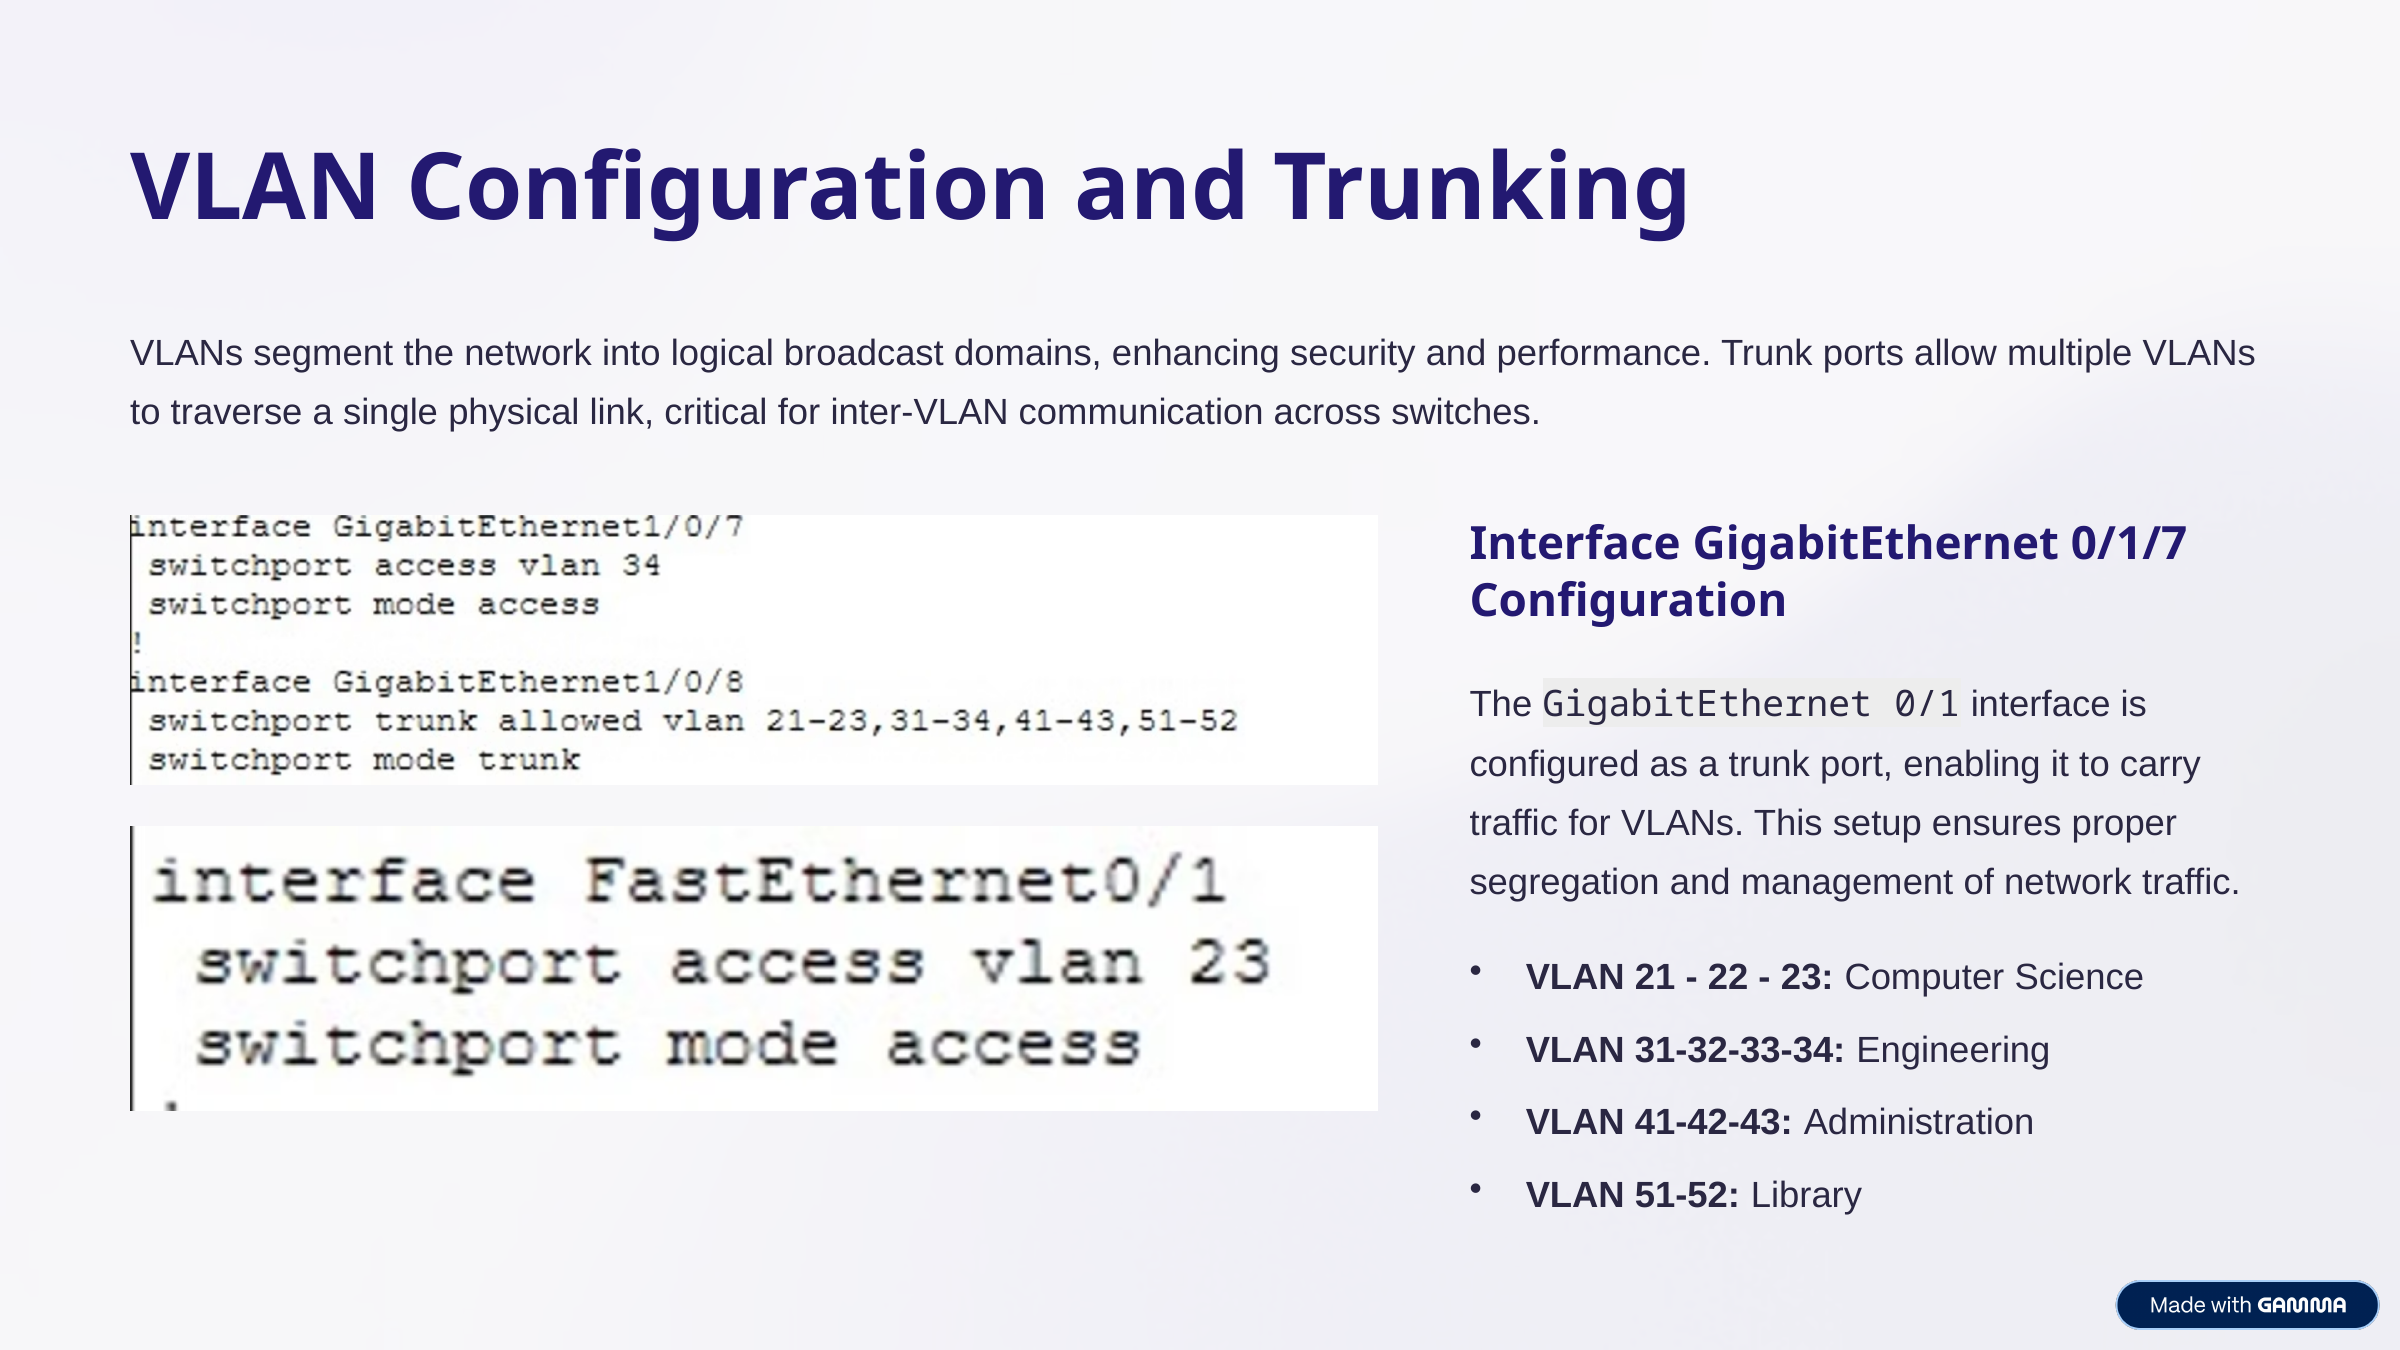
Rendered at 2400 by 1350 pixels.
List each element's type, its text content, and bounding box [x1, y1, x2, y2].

picture [130, 826, 1378, 1111]
text_box VLAN Configuration and Trunking [130, 122, 1598, 239]
text_box Interface GigabitEthernet 0/1/7 Configuration [1469, 511, 2271, 628]
picture [130, 515, 1378, 785]
text_box VLAN 51-52: Library [1469, 1155, 2271, 1215]
picture [2106, 1271, 2389, 1339]
text_box VLAN 31-32-33-34: Engineering [1469, 1009, 2271, 1070]
text_box VLAN 41-42-43: Administration [1469, 1082, 2271, 1142]
text_box VLANs segment the network into logical broadcast domains, enhancing security and performance. Trunk ports allow multiple VLANs to traverse a single physical link, critical for inter-VLAN communication across switches. [130, 312, 2270, 432]
text_box The GigabitEthernet 0/1 interface is configured as a trunk port, enabling it to carry traffic for VLANs. This setup ensures proper segregation and management of network traffic. [1469, 664, 2271, 904]
text_box VLAN 21 - 22 - 23: Computer Science [1469, 937, 2271, 997]
